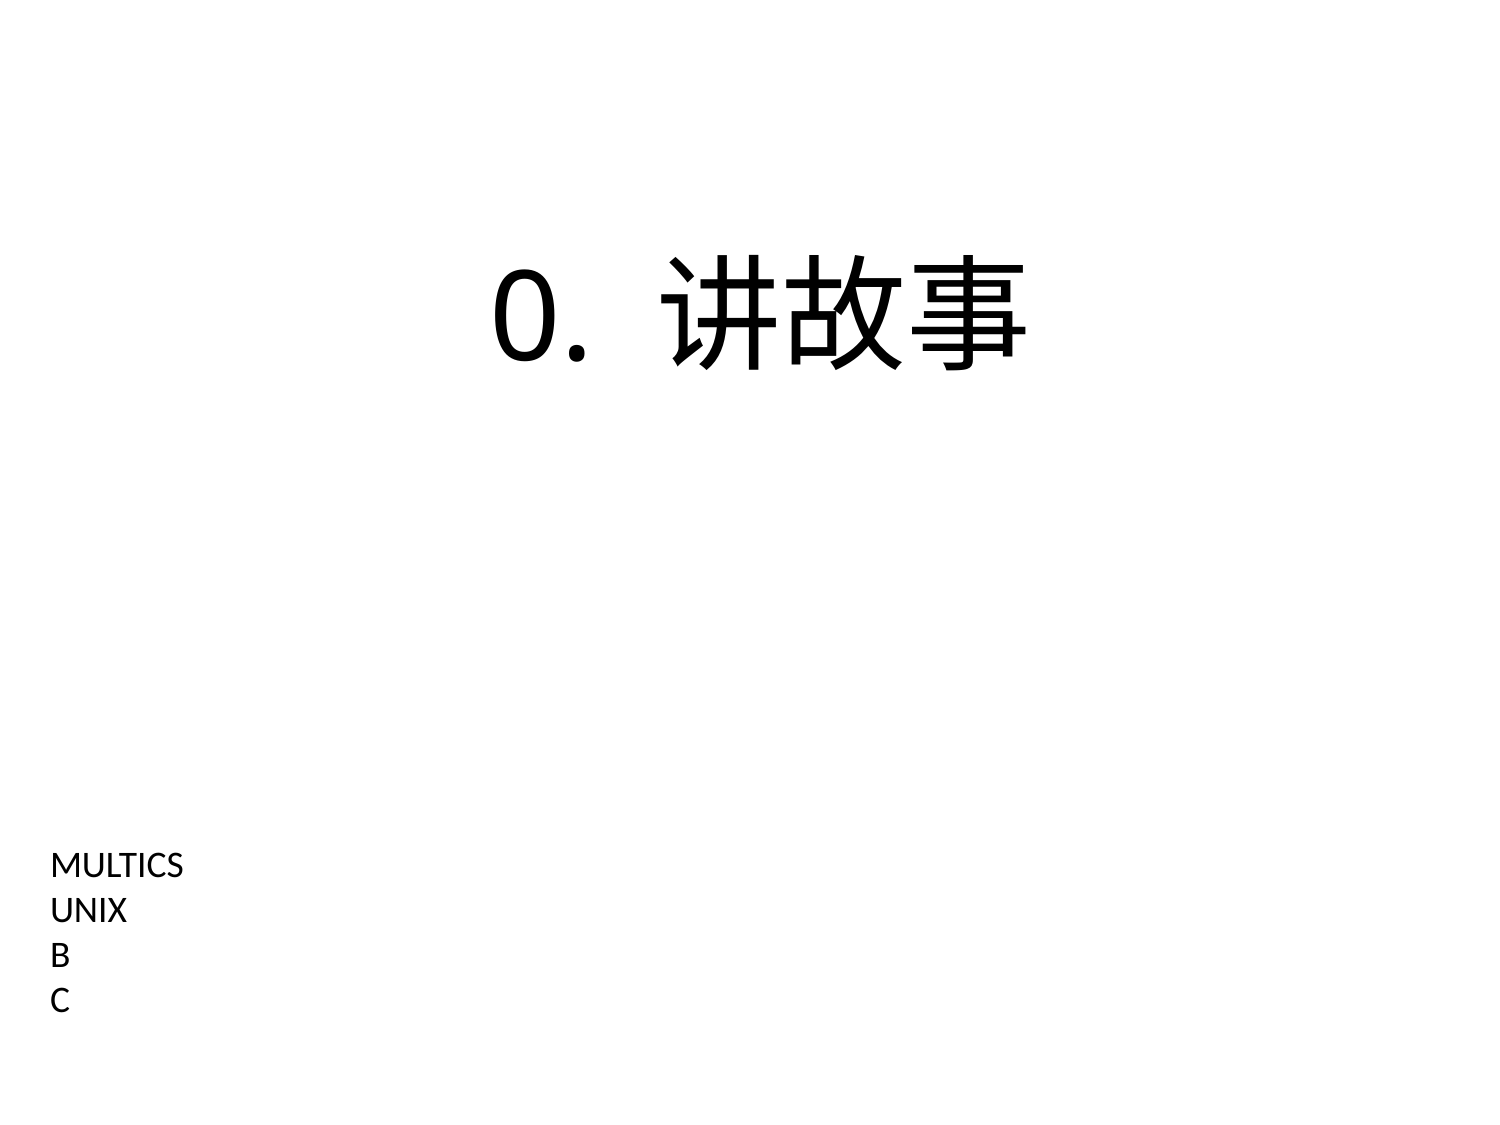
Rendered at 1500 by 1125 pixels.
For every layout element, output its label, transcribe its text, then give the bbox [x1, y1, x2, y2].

text_box MULTICS UNIX B C [35, 832, 200, 1073]
text_box 0. 讲故事 [474, 227, 1096, 393]
